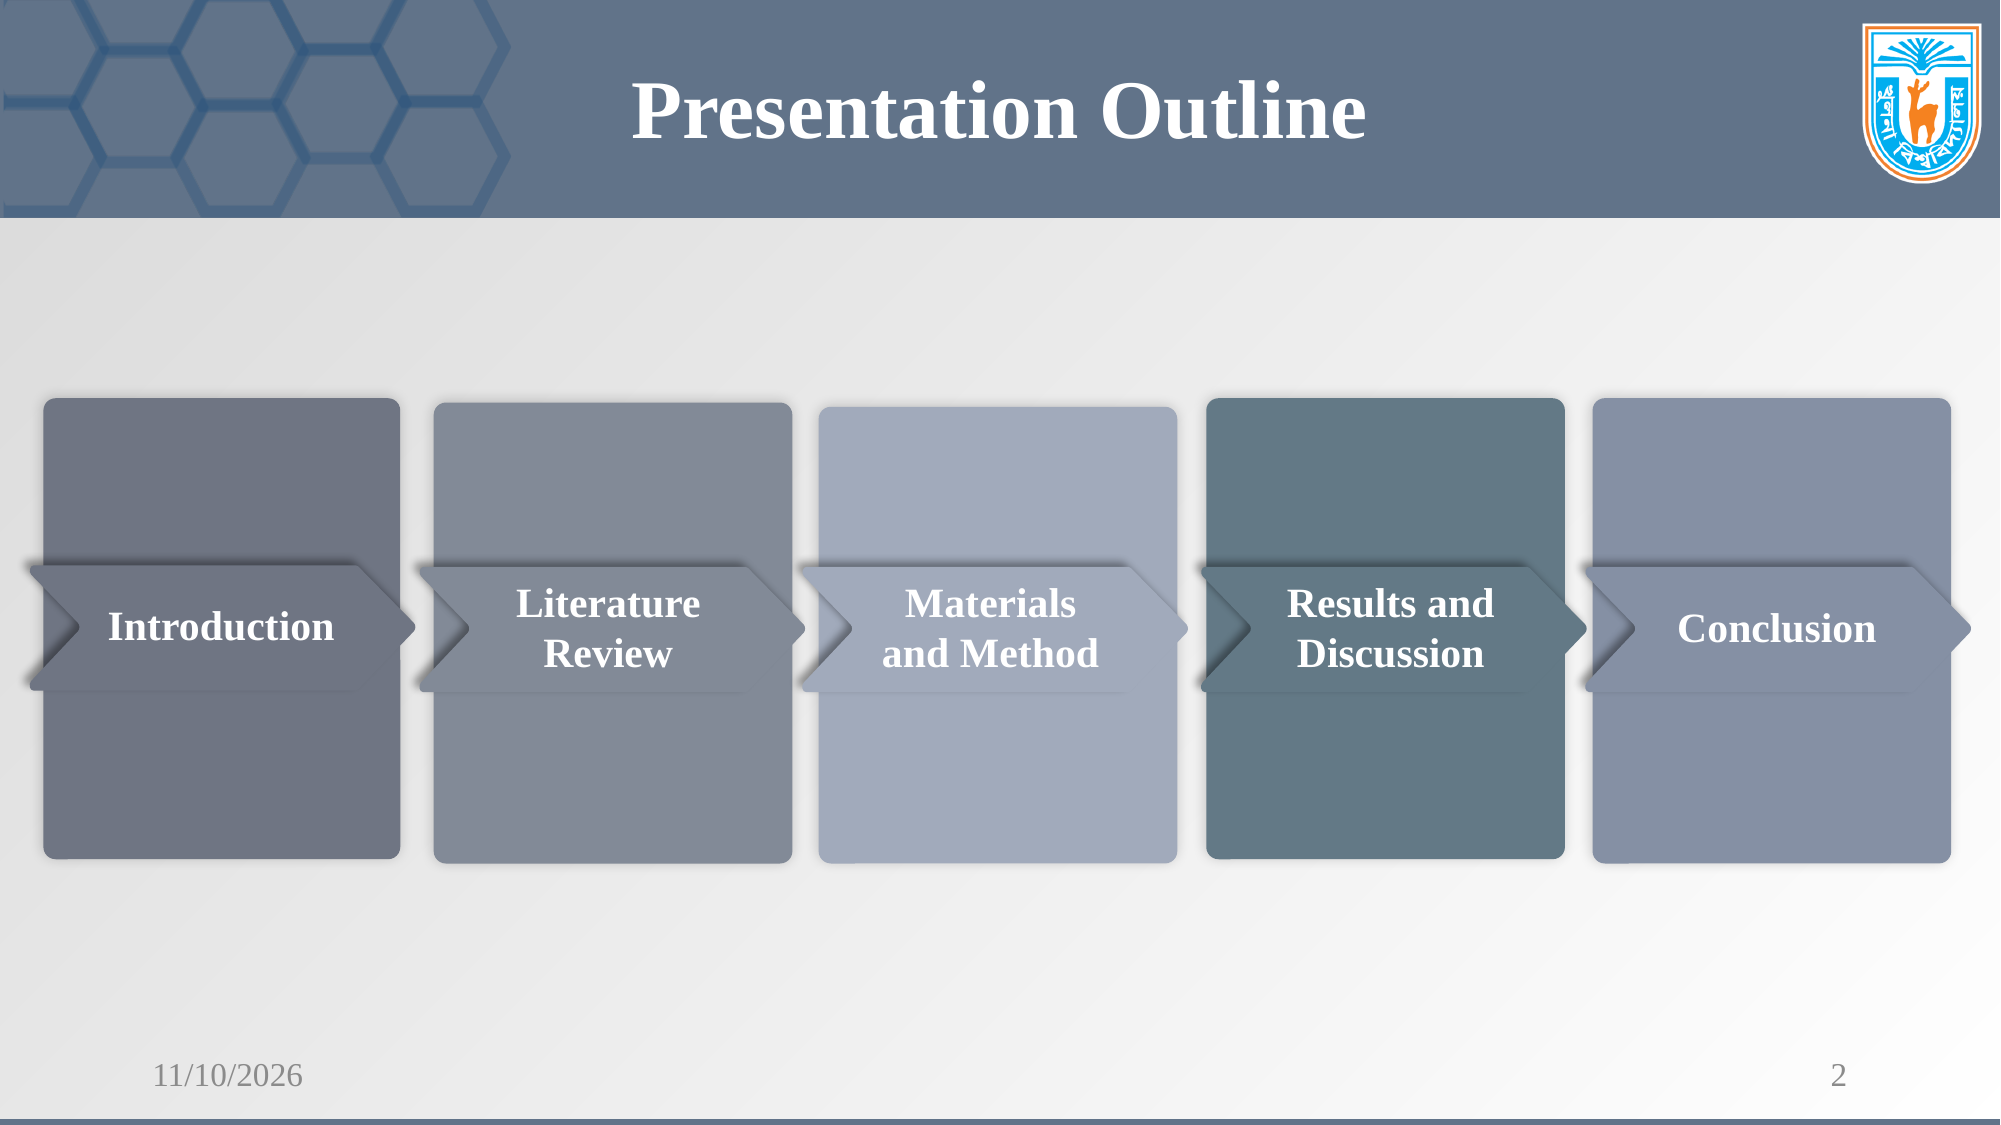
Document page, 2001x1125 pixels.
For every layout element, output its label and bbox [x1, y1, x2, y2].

text_box [0, 0, 2000, 1125]
